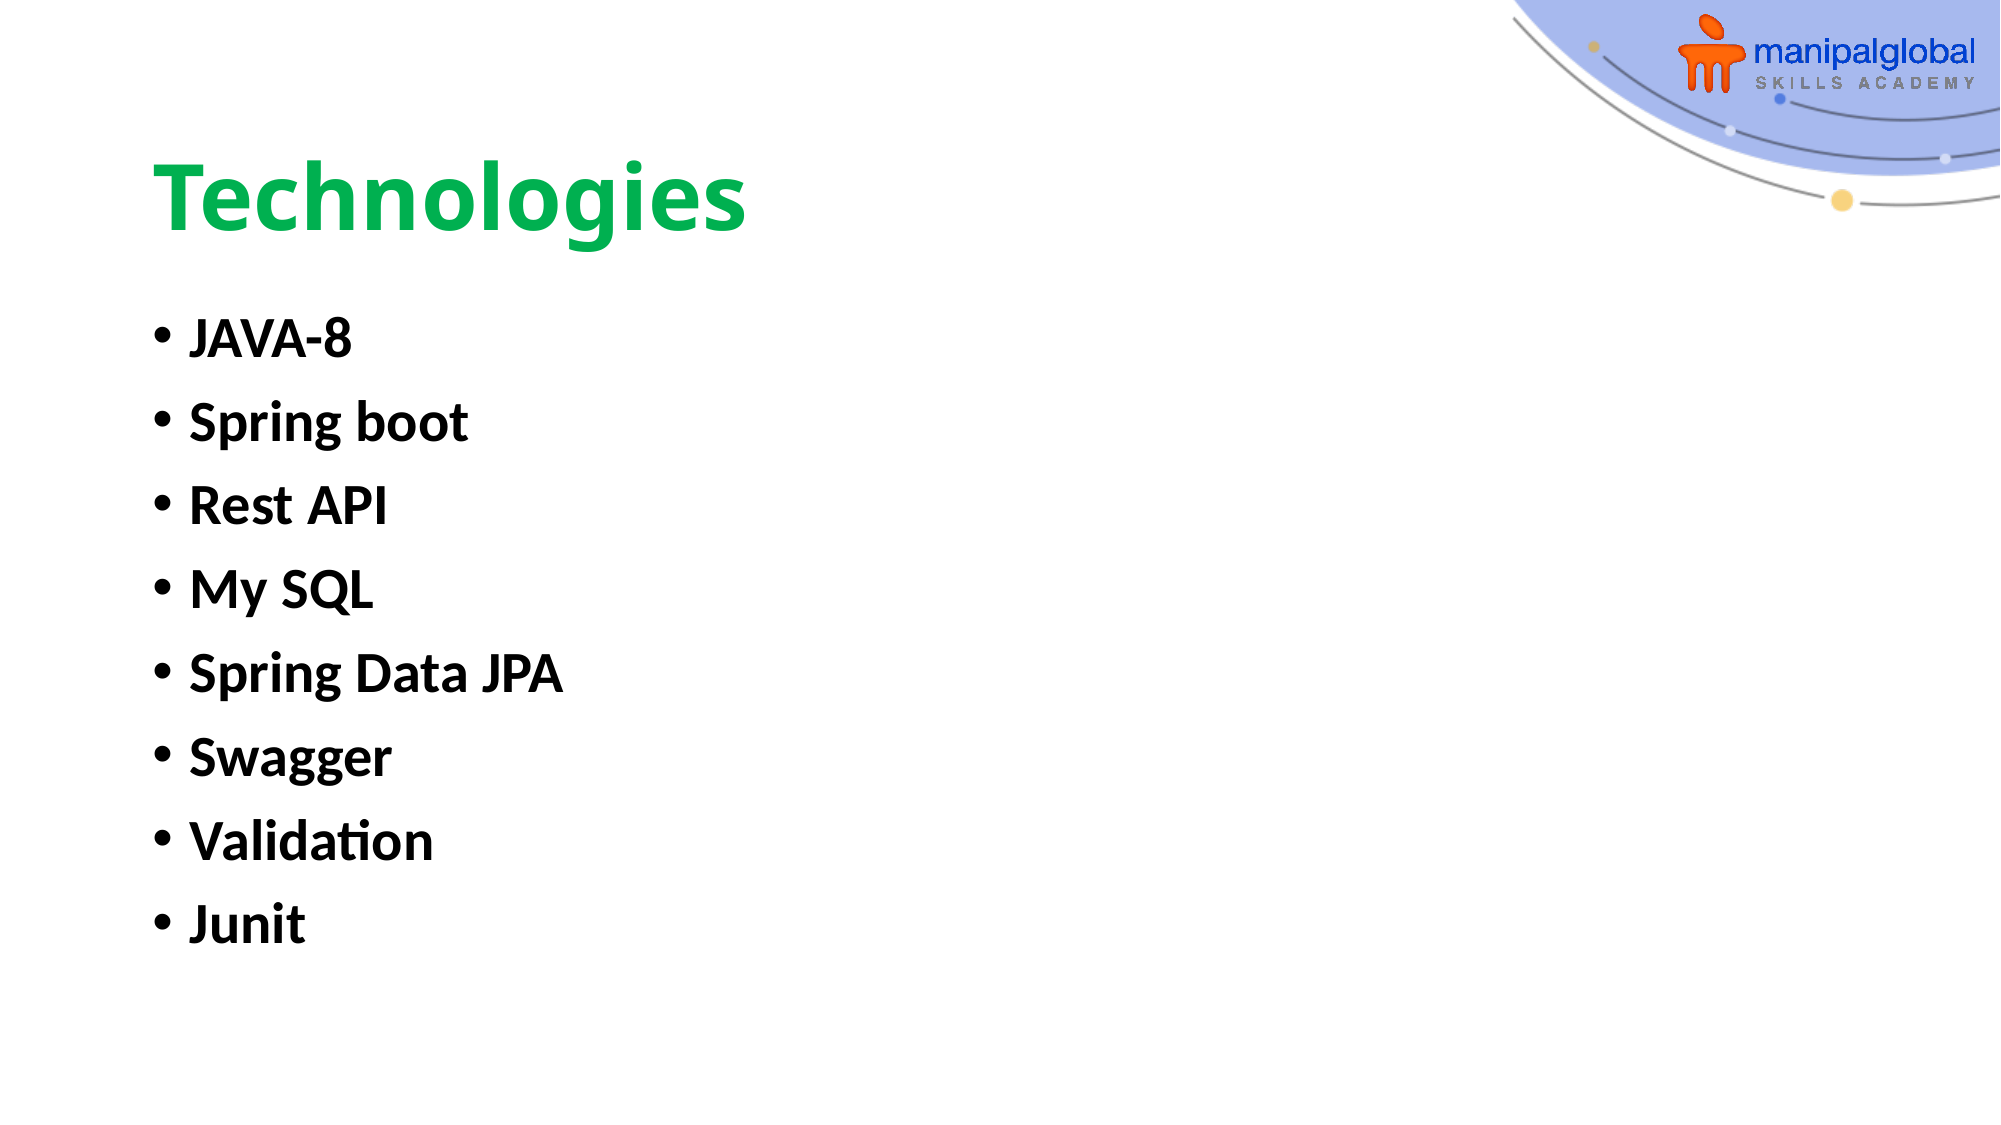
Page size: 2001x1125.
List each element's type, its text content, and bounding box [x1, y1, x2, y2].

list JAVA-8 Spring boot Rest API My SQL Spring Data JPA Swagger Validation Junit [137, 299, 1863, 1014]
title Technologies [137, 127, 1863, 275]
picture [0, 0, 2000, 1125]
